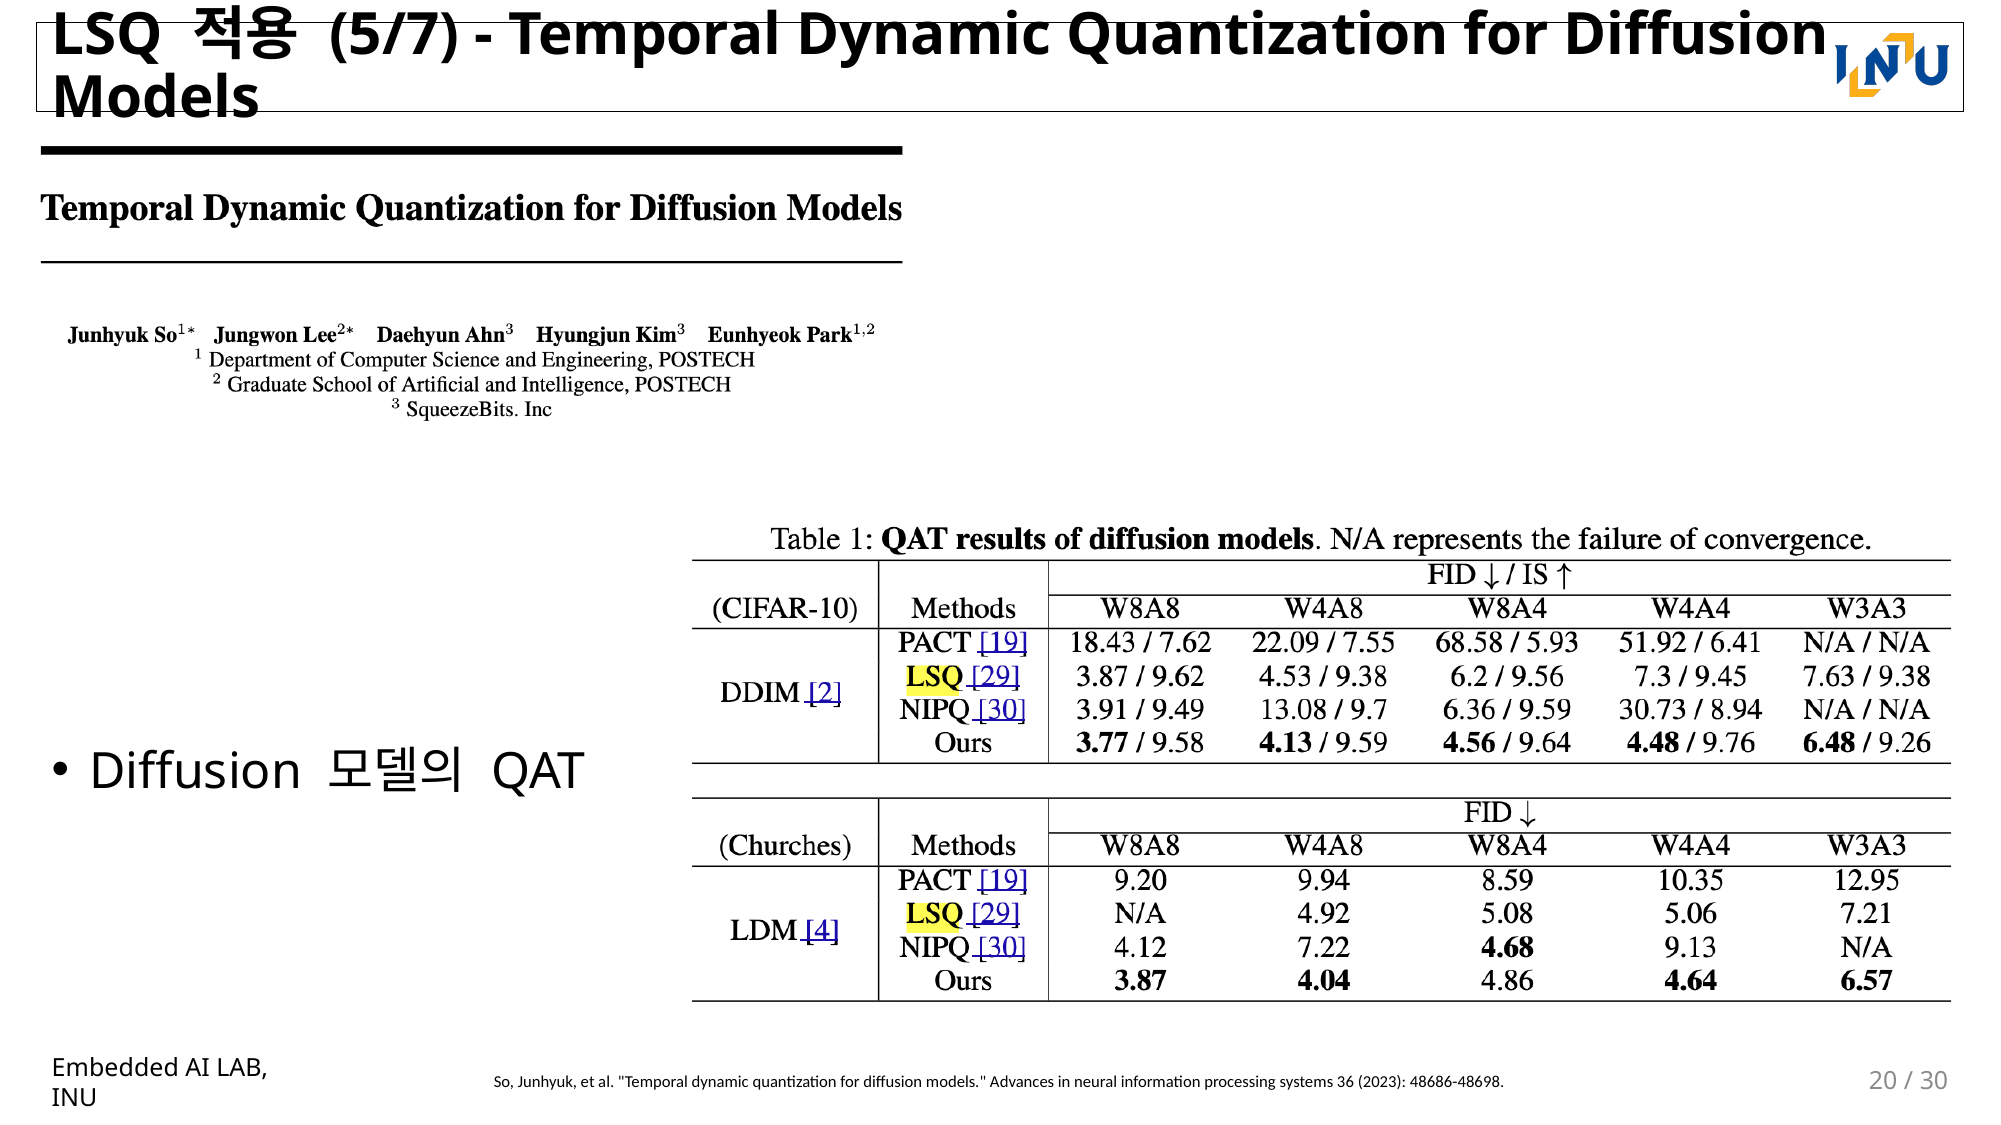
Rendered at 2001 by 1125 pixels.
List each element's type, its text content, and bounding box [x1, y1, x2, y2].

title LSQ 적용 (5/7) - Temporal Dynamic Quantization for Diffusion Models [36, 22, 1964, 112]
text_box So, Junhyuk, et al. "Temporal dynamic quantization for diffusion models." Advances in neural information processing systems 36 (2023): 48686-48698. [479, 1063, 1513, 1099]
picture [688, 504, 1964, 1030]
picture [36, 132, 923, 431]
list Diffusion 모델의 QAT [36, 700, 708, 1052]
slide_number 20 / 30 [1513, 1051, 1964, 1112]
